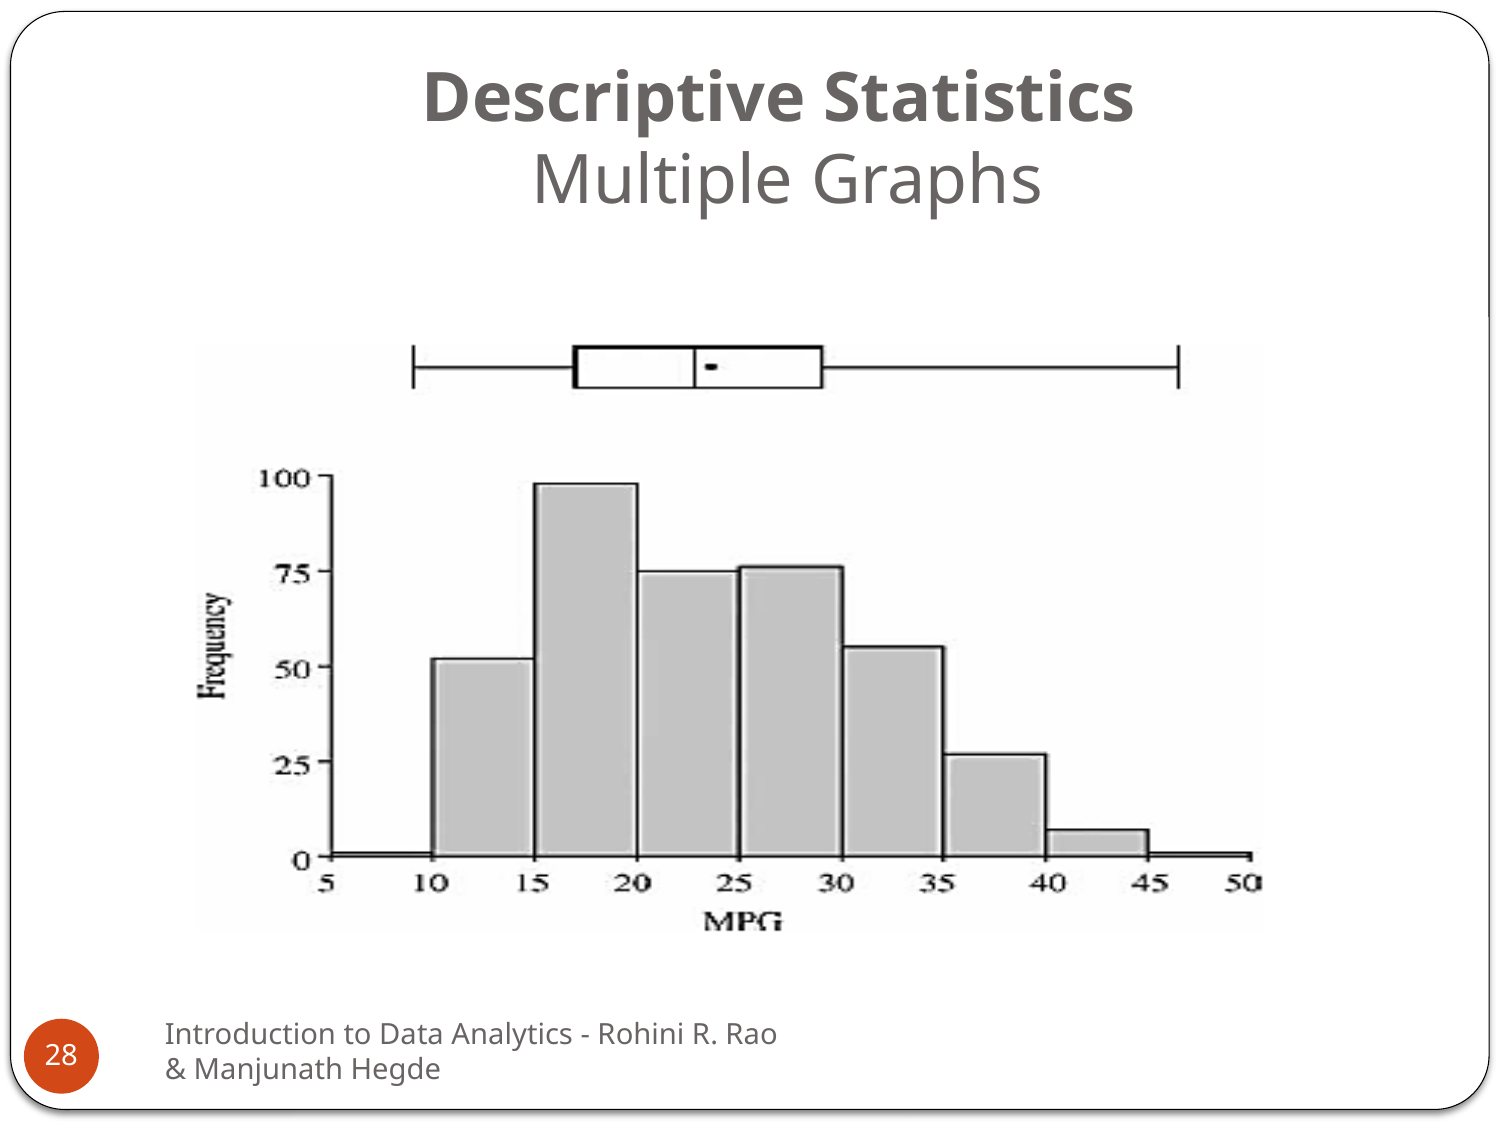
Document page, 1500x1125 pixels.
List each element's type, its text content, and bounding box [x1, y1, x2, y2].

title Descriptive Statistics Multiple Graphs [150, 45, 1425, 233]
slide_number 28 [23, 1018, 99, 1094]
picture [162, 329, 1438, 951]
footer Introduction to Data Analytics - Rohini R. Rao & Manjunath Hegde [150, 1012, 800, 1088]
